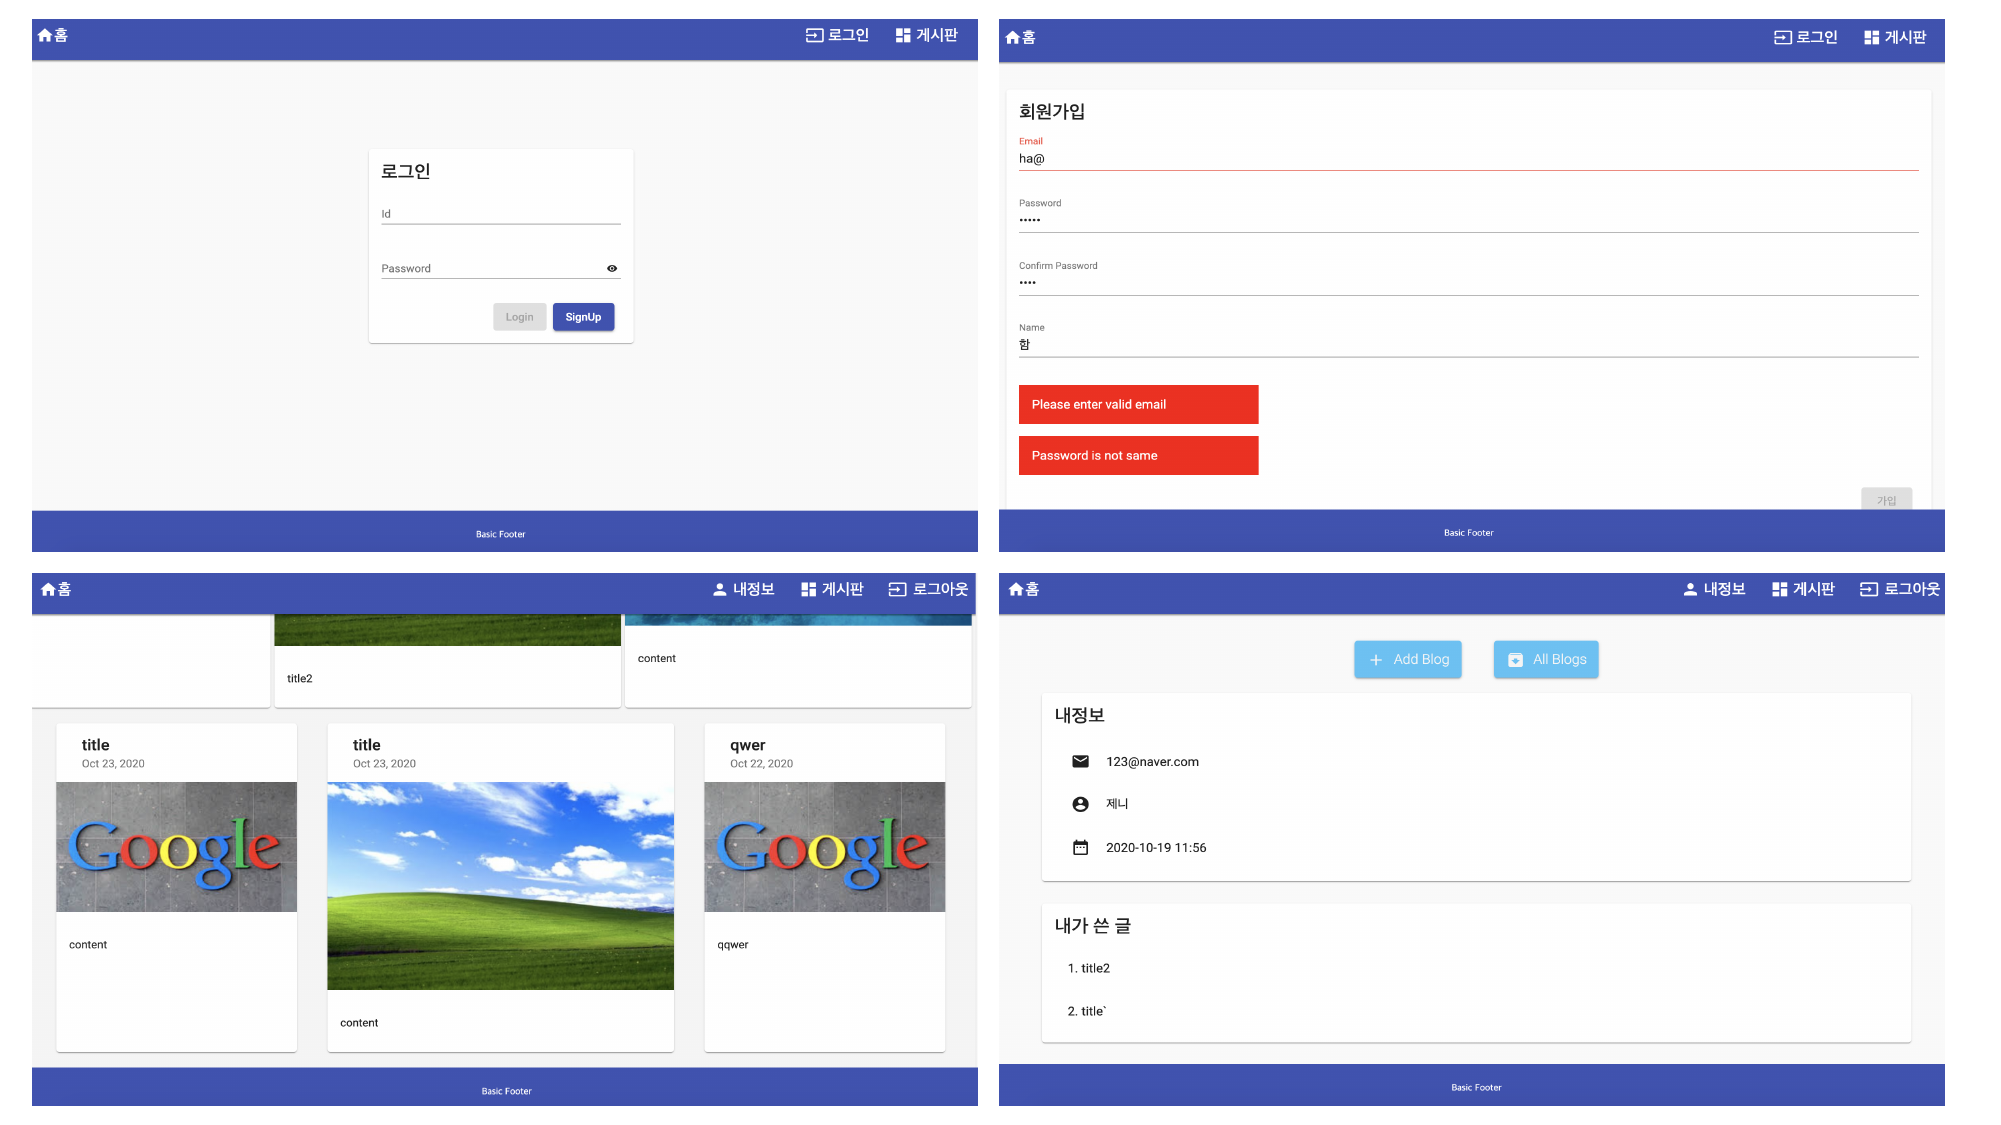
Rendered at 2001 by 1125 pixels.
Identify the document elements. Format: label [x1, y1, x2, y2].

picture [999, 573, 1945, 1106]
picture [32, 19, 978, 552]
picture [999, 19, 1945, 552]
picture [32, 573, 978, 1106]
